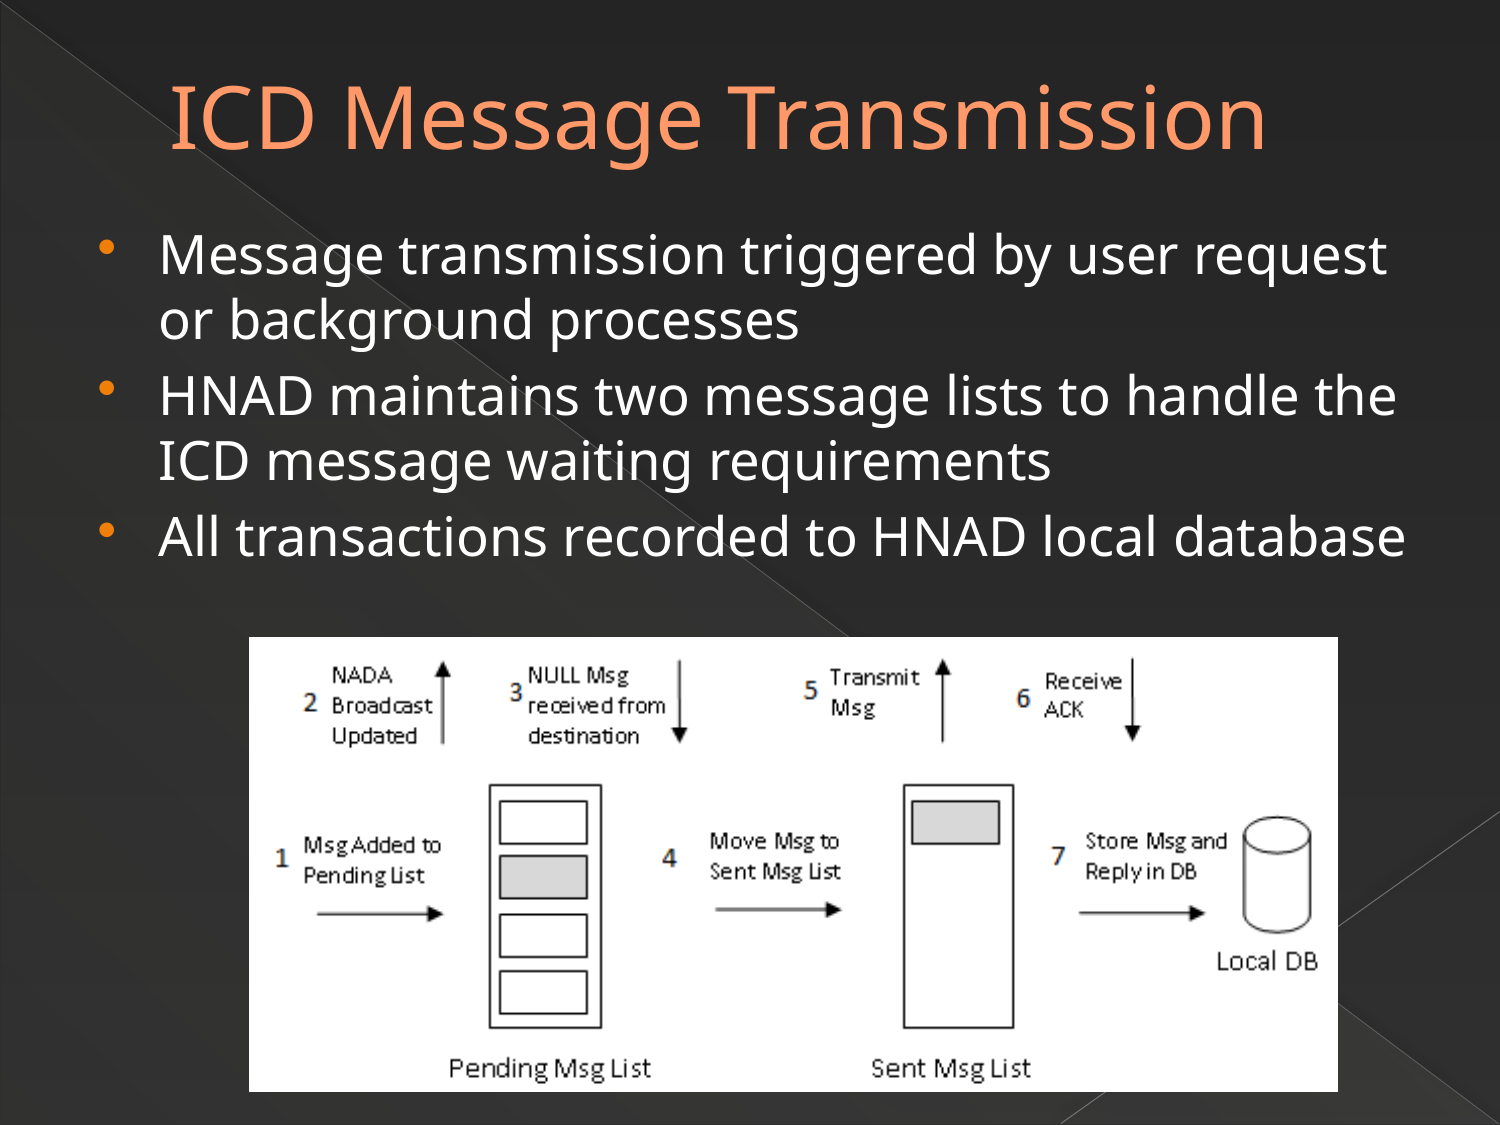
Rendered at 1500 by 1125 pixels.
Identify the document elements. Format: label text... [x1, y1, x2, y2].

list Message transmission triggered by user request or background processes HNAD maintains two message lists to handle the ICD message waiting requirements All transactions recorded to HNAD local database [75, 212, 1437, 600]
title ICD Message Transmission [75, 0, 1425, 212]
picture [249, 637, 1338, 1092]
